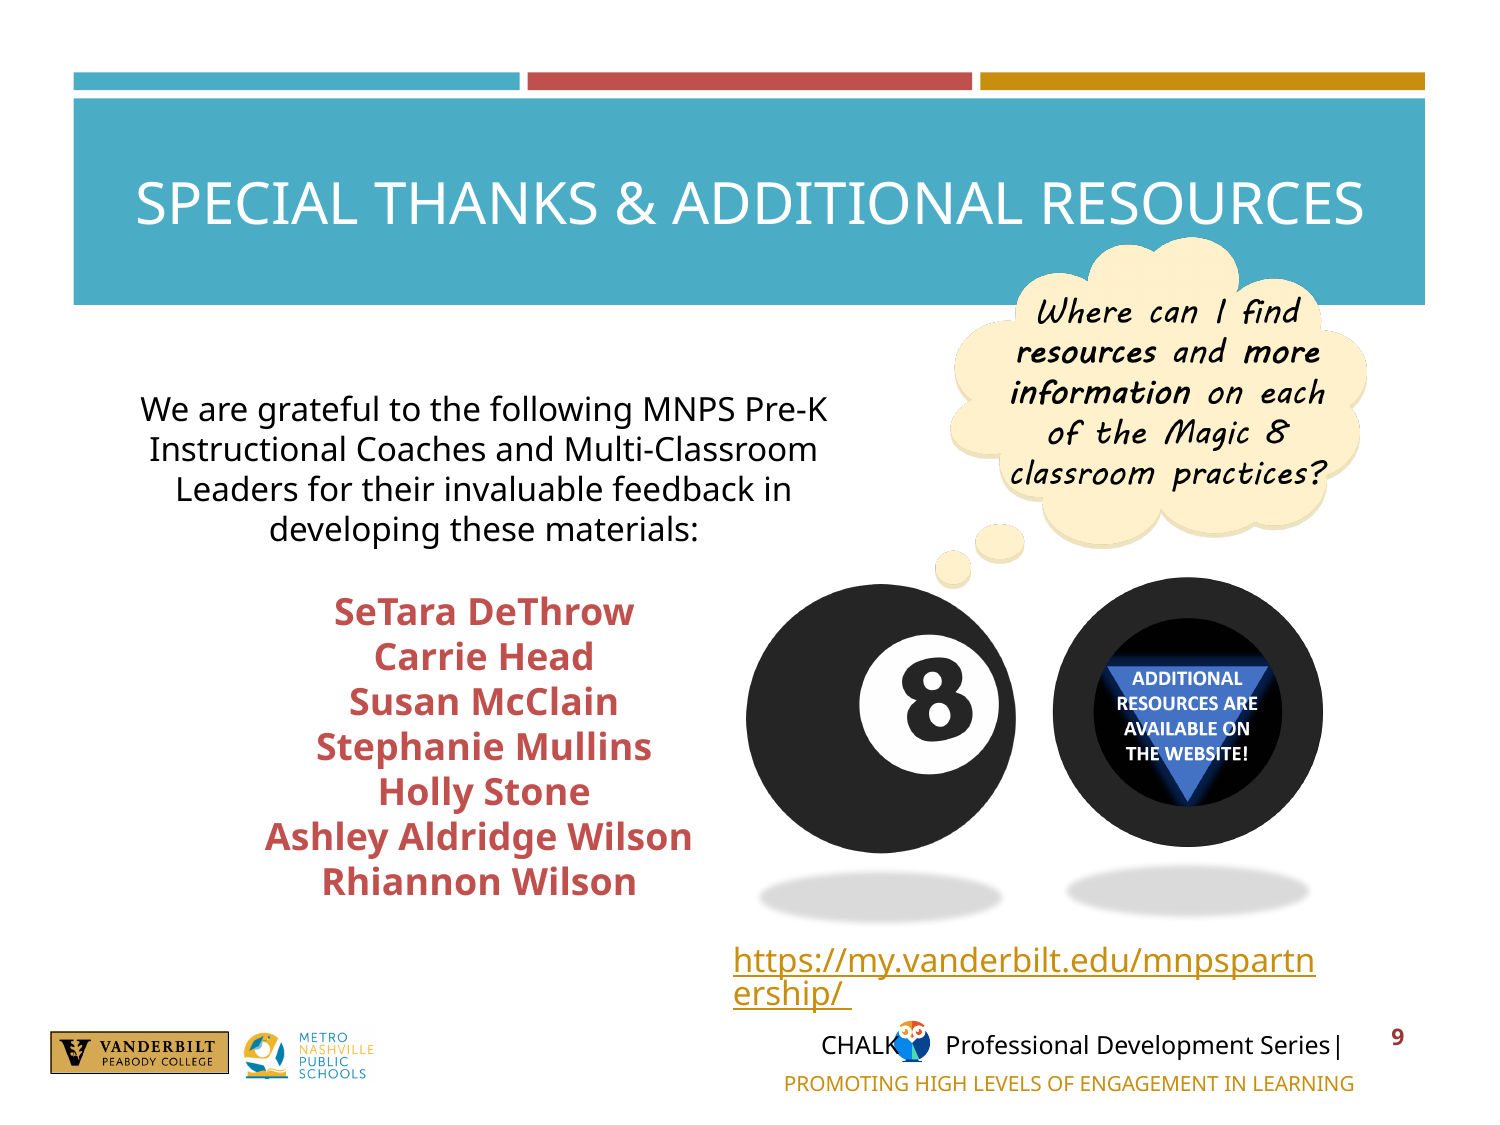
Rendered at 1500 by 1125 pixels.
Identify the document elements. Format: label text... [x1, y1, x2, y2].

list We are grateful to the following MNPS Pre-K Instructional Coaches and Multi-Classroom Leaders for their invaluable feedback in developing these materials: SeTara DeThrow Carrie Head Susan McClain Stephanie Mullins Holly Stone Ashley Aldridge Wilson Rhiannon Wilson [73, 381, 741, 532]
picture [893, 1020, 931, 1063]
picture [746, 237, 1367, 932]
text_box https://my.vanderbilt.edu/mnpspartnership/ [717, 931, 1339, 992]
picture [50, 1031, 229, 1074]
picture [240, 1024, 376, 1083]
title SPECIAL THANKS & ADDITIONAL RESOURCES [95, 112, 1406, 291]
